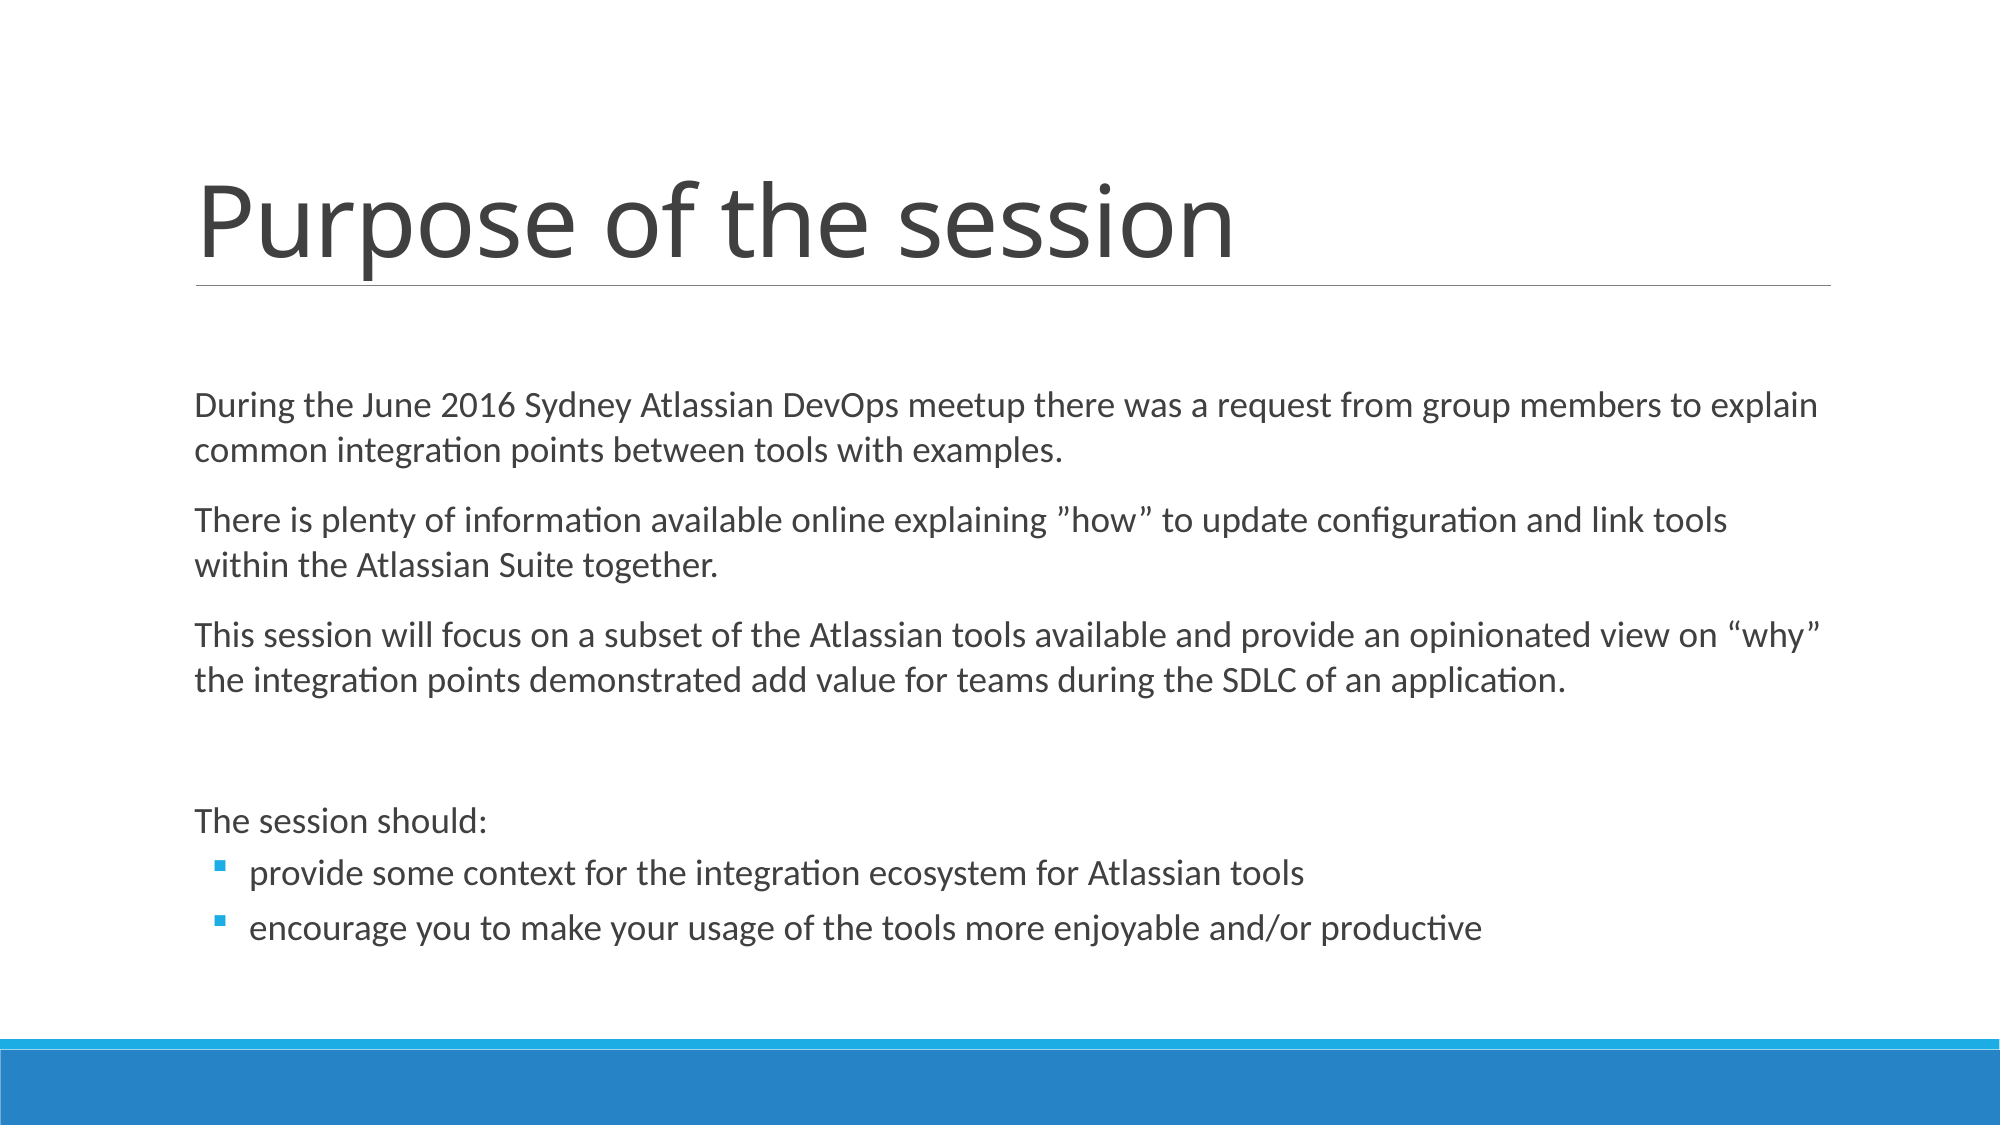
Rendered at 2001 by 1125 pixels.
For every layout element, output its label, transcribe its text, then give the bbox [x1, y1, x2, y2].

list During the June 2016 Sydney Atlassian DevOps meetup there was a request from group members to explain common integration points between tools with examples. There is plenty of information available online explaining ”how” to update configuration and link tools within the Atlassian Suite together. This session will focus on a subset of the Atlassian tools available and provide an opinionated view on “why” the integration points demonstrated add value for teams during the SDLC of an application. The session should: provide some context for the integration ecosystem for Atlassian tools encourage you to make your usage of the tools more enjoyable and/or productive [180, 302, 1830, 963]
title Purpose of the session [180, 47, 1830, 285]
